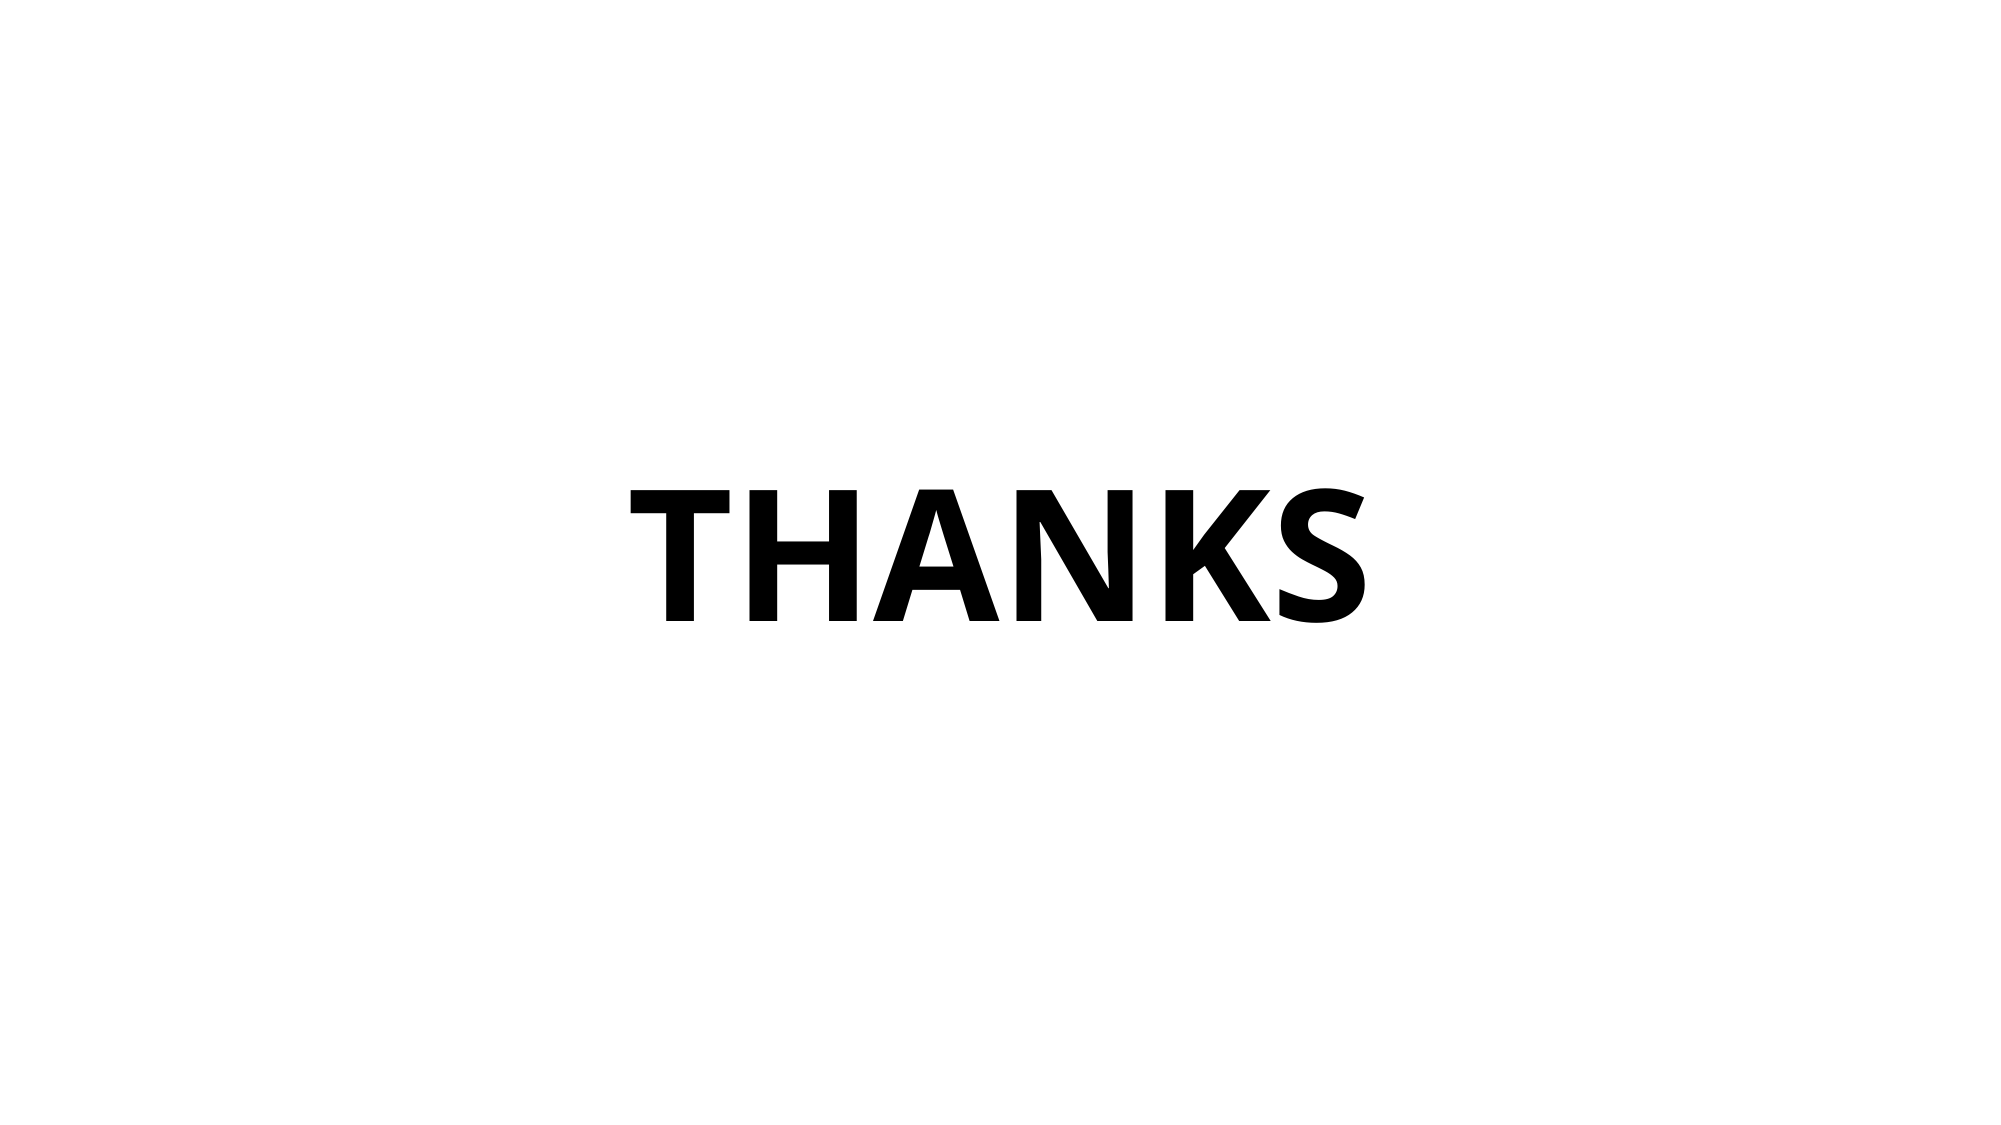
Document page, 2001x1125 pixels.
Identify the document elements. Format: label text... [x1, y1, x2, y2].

title THANKS [137, 453, 1863, 672]
